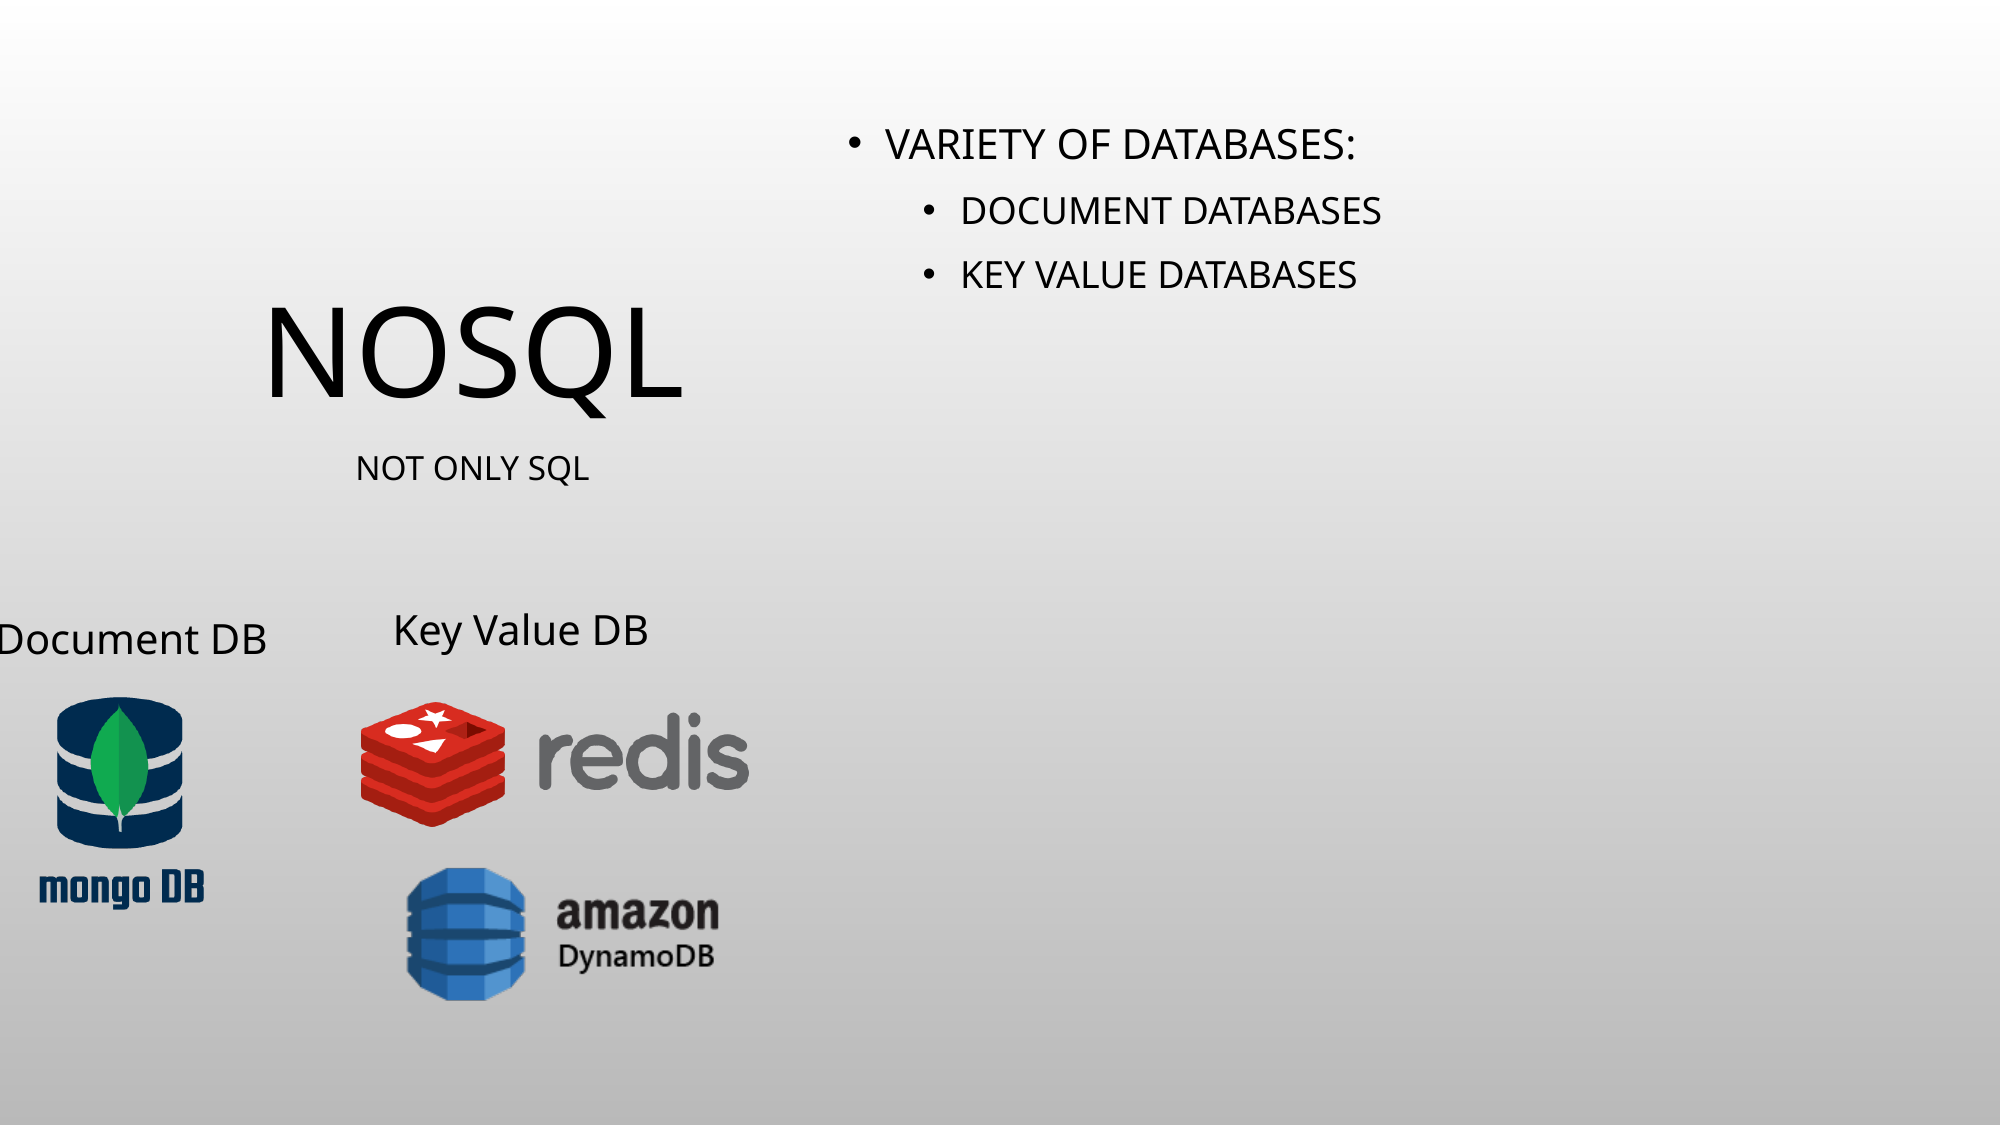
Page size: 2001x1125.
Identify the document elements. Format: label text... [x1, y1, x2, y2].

title NoSQL [149, 99, 796, 431]
text_box Document DB [0, 605, 308, 671]
list Not only SQL [149, 431, 796, 950]
picture [37, 697, 206, 924]
picture [356, 697, 753, 831]
picture [369, 839, 750, 1030]
text_box Key Value DB [344, 596, 698, 661]
list Variety of databases: Document databases Key value databases [833, 99, 1851, 950]
